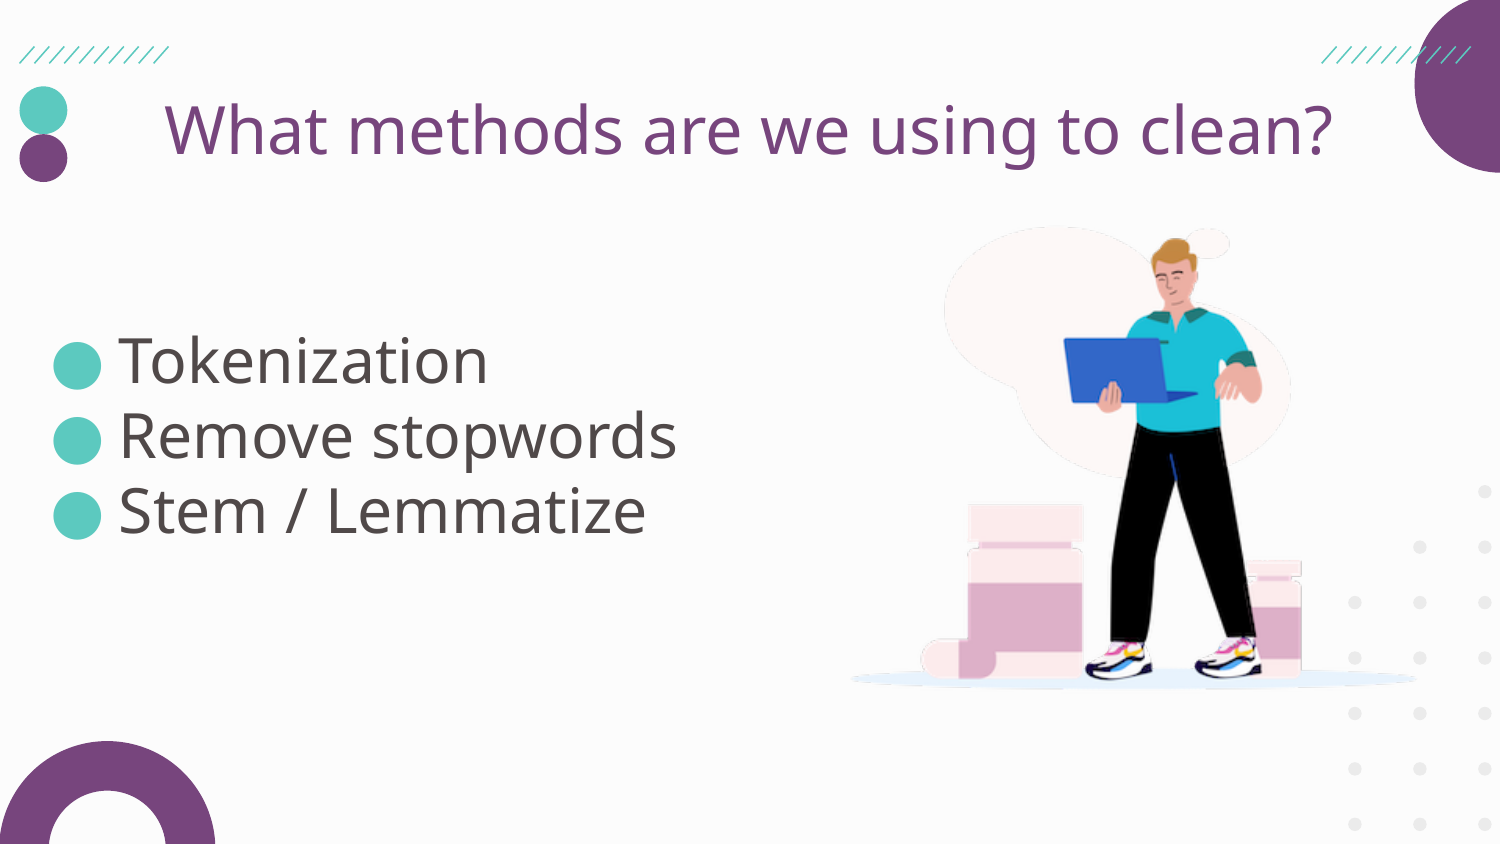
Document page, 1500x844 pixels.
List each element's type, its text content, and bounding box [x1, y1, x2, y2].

list Tokenization Remove stopwords Stem / Lemmatize [28, 205, 1415, 824]
picture [821, 197, 1447, 719]
title What methods are we using to clean? [119, 72, 1381, 167]
